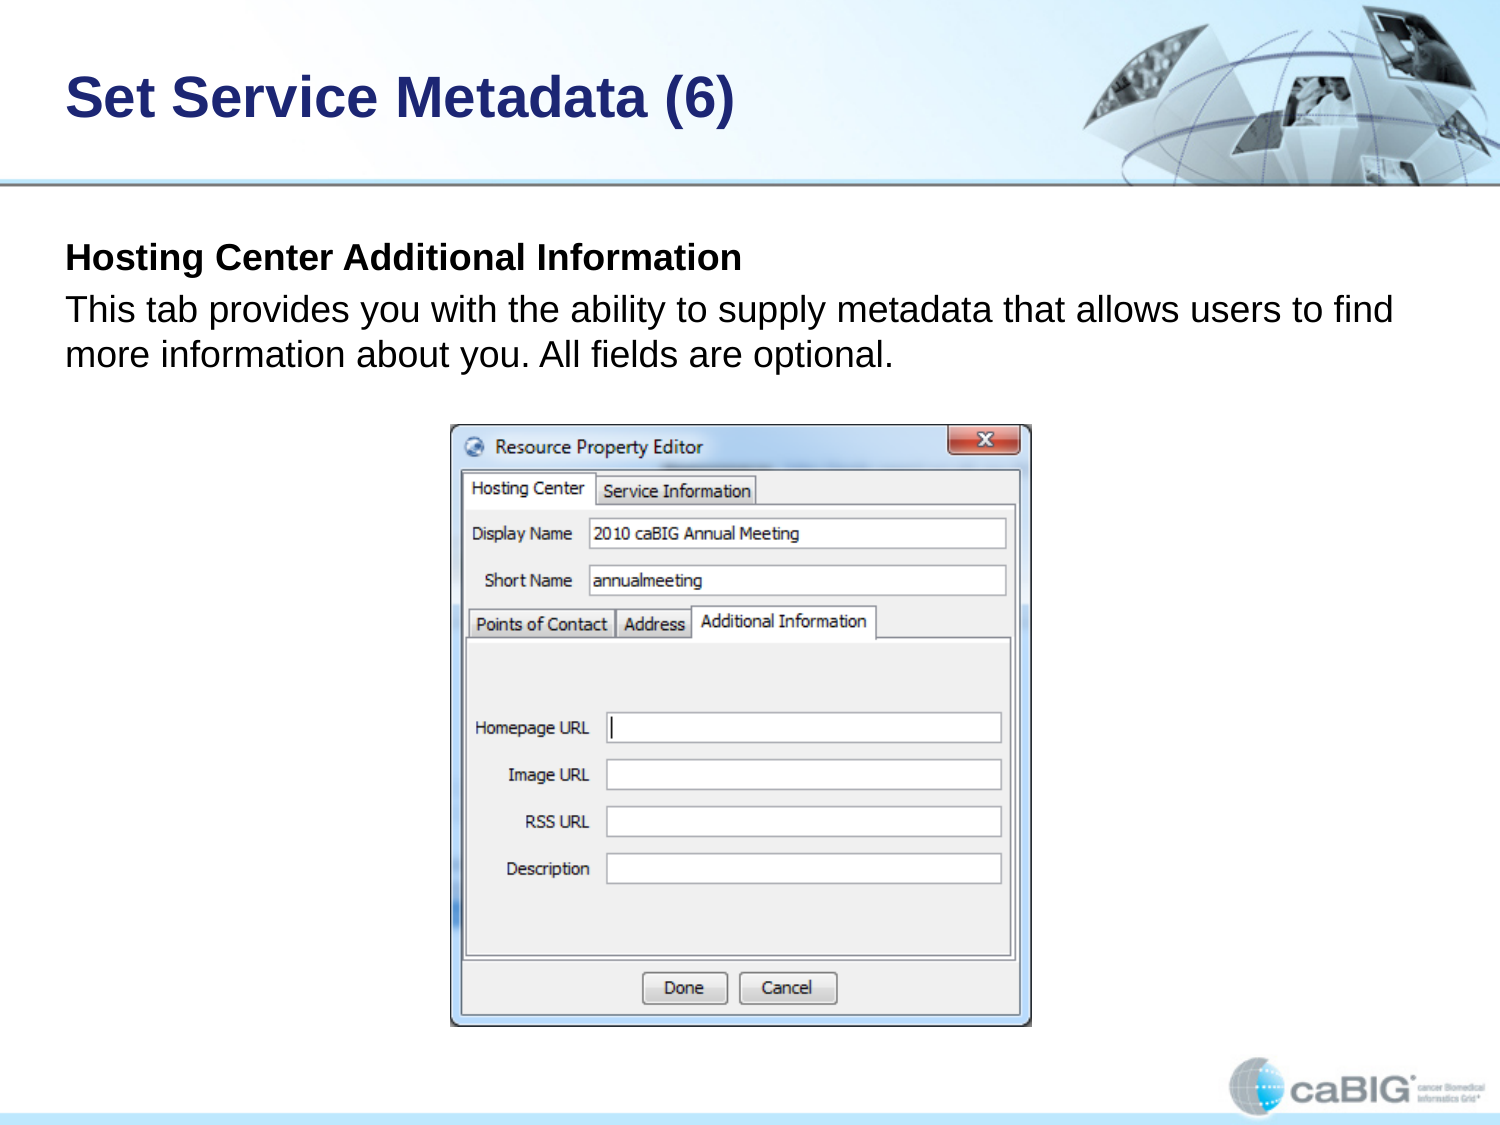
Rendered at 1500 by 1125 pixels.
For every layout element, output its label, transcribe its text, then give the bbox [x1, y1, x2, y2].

picture [0, 0, 1500, 1125]
title Set Service Metadata (6) [49, 0, 1176, 188]
list Hosting Center Additional Information This tab provides you with the ability to supply metadata that allows users to find more information about you. All fields are optional. [49, 224, 1438, 1038]
